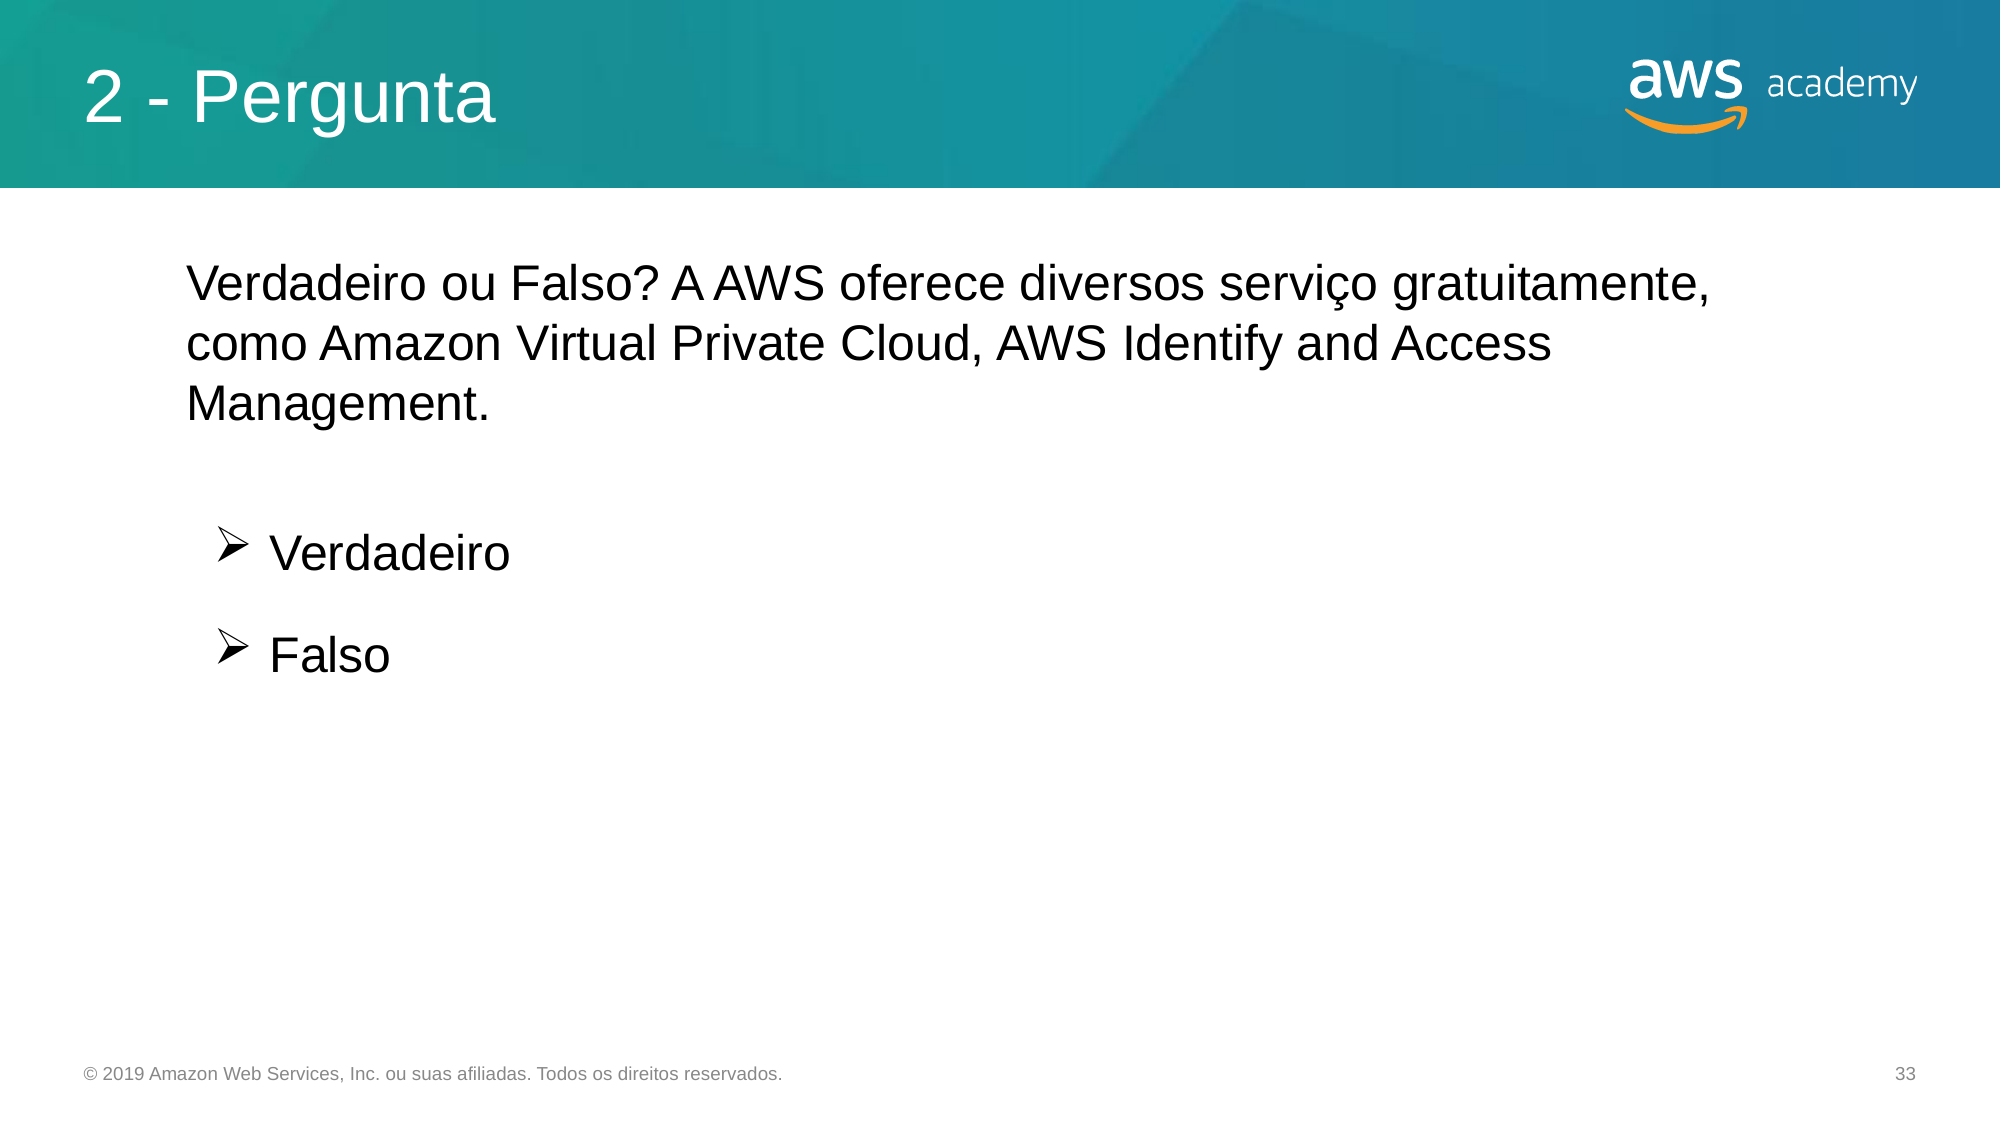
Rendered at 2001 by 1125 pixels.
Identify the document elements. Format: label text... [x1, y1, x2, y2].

footer © 2019 Amazon Web Services, Inc. ou suas afiliadas. Todos os direitos reservados. [68, 1042, 827, 1103]
title 2 - Pergunta [68, 59, 1551, 138]
picture [0, 0, 2000, 188]
text_box Verdadeiro ou Falso? A AWS oferece diversos serviço gratuitamente, como Amazon Virtual Private Cloud, AWS Identify and Access Management. [171, 243, 1838, 439]
text_box Falso [198, 614, 1866, 690]
slide_number 33 [1481, 1042, 1932, 1103]
text_box Verdadeiro [198, 513, 1866, 588]
